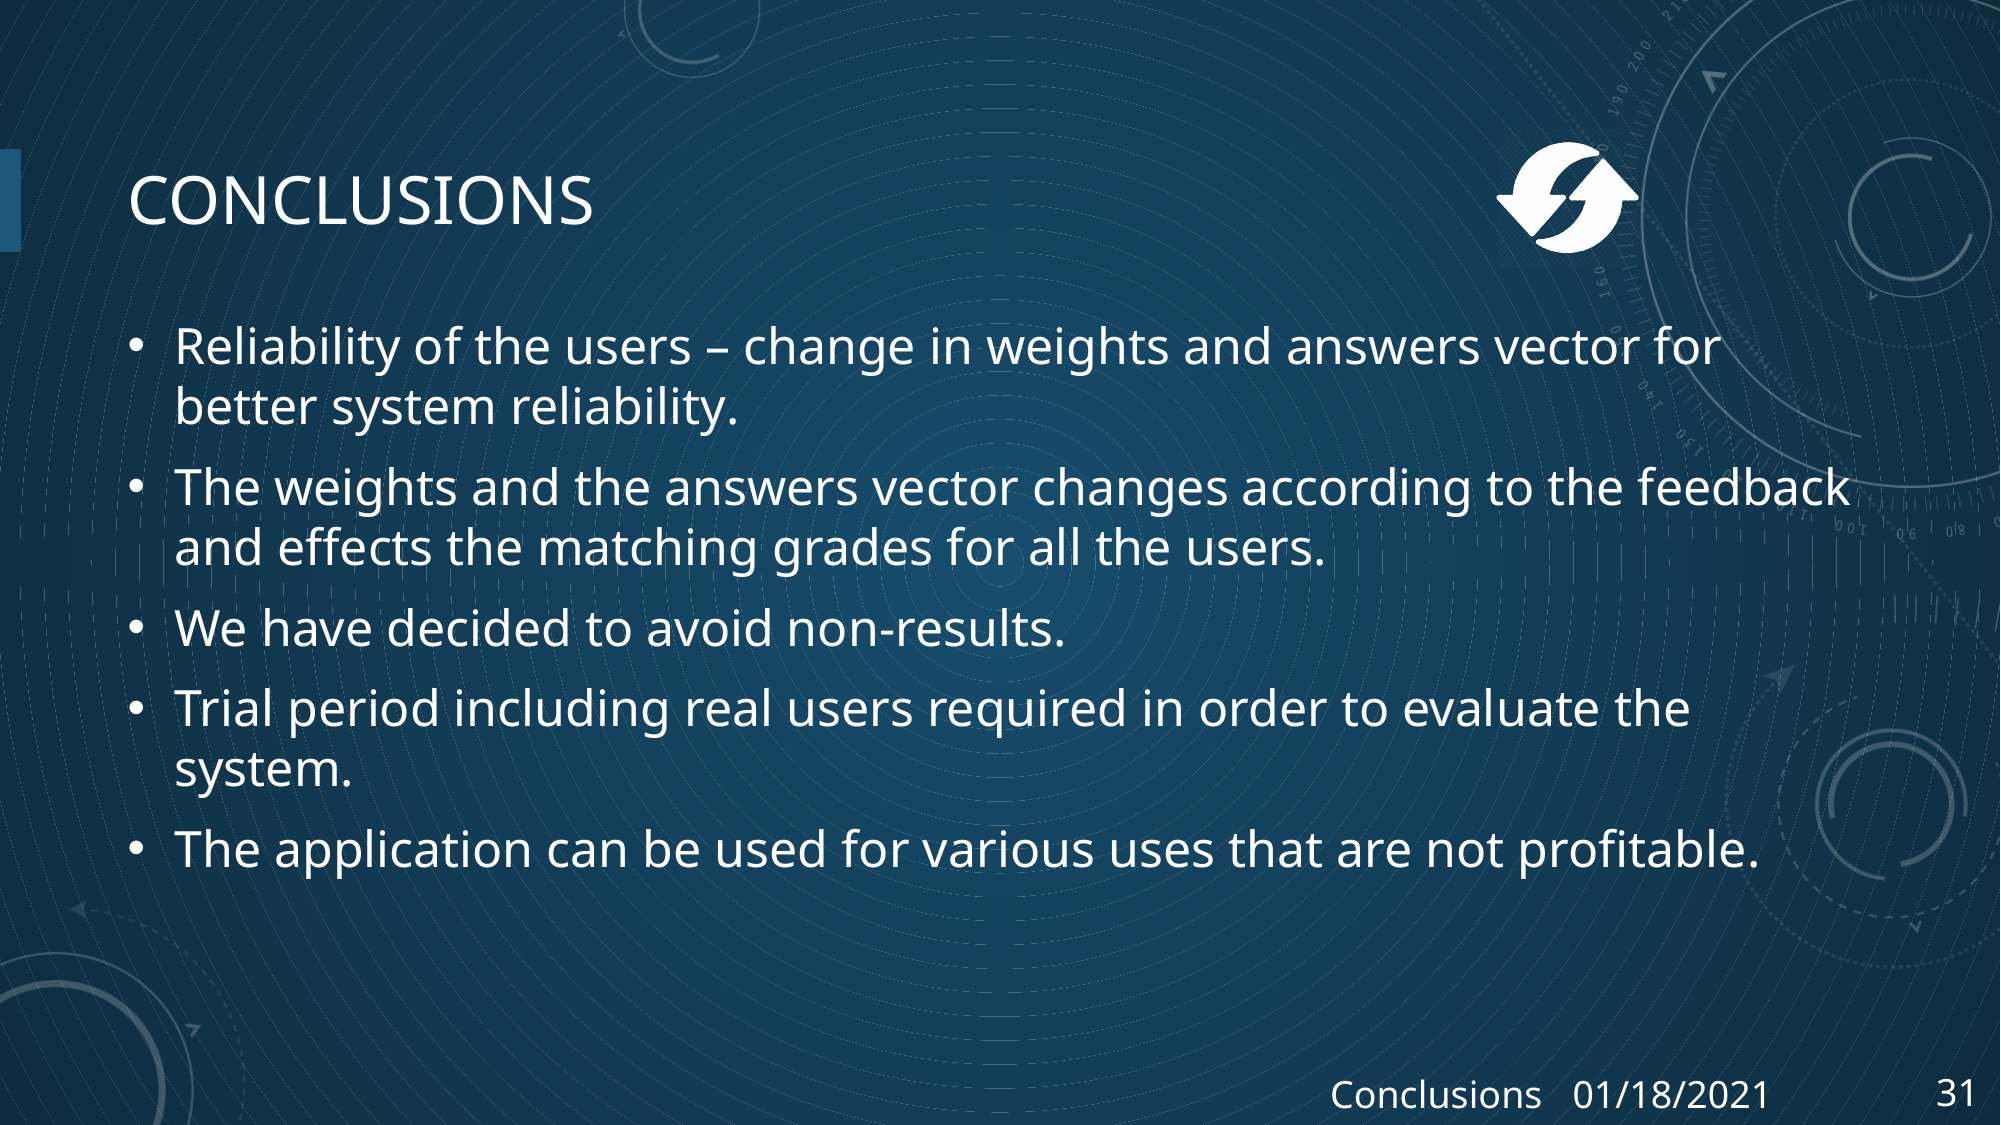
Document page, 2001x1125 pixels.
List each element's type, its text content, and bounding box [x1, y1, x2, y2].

list Reliability of the users – change in weights and answers vector for better system reliability. The weights and the answers vector changes according to the feedback and effects the matching grades for all the users. We have decided to avoid non-results. Trial period including real users required in order to evaluate the system. The application can be used for various uses that are not profitable. [112, 306, 1891, 950]
text_box Conclusions [1295, 1062, 1558, 1125]
picture [0, 0, 2000, 1125]
title Conclusions [112, 99, 1497, 306]
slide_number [1558, 1062, 1787, 1125]
slide_number 31 [1787, 1062, 1995, 1125]
